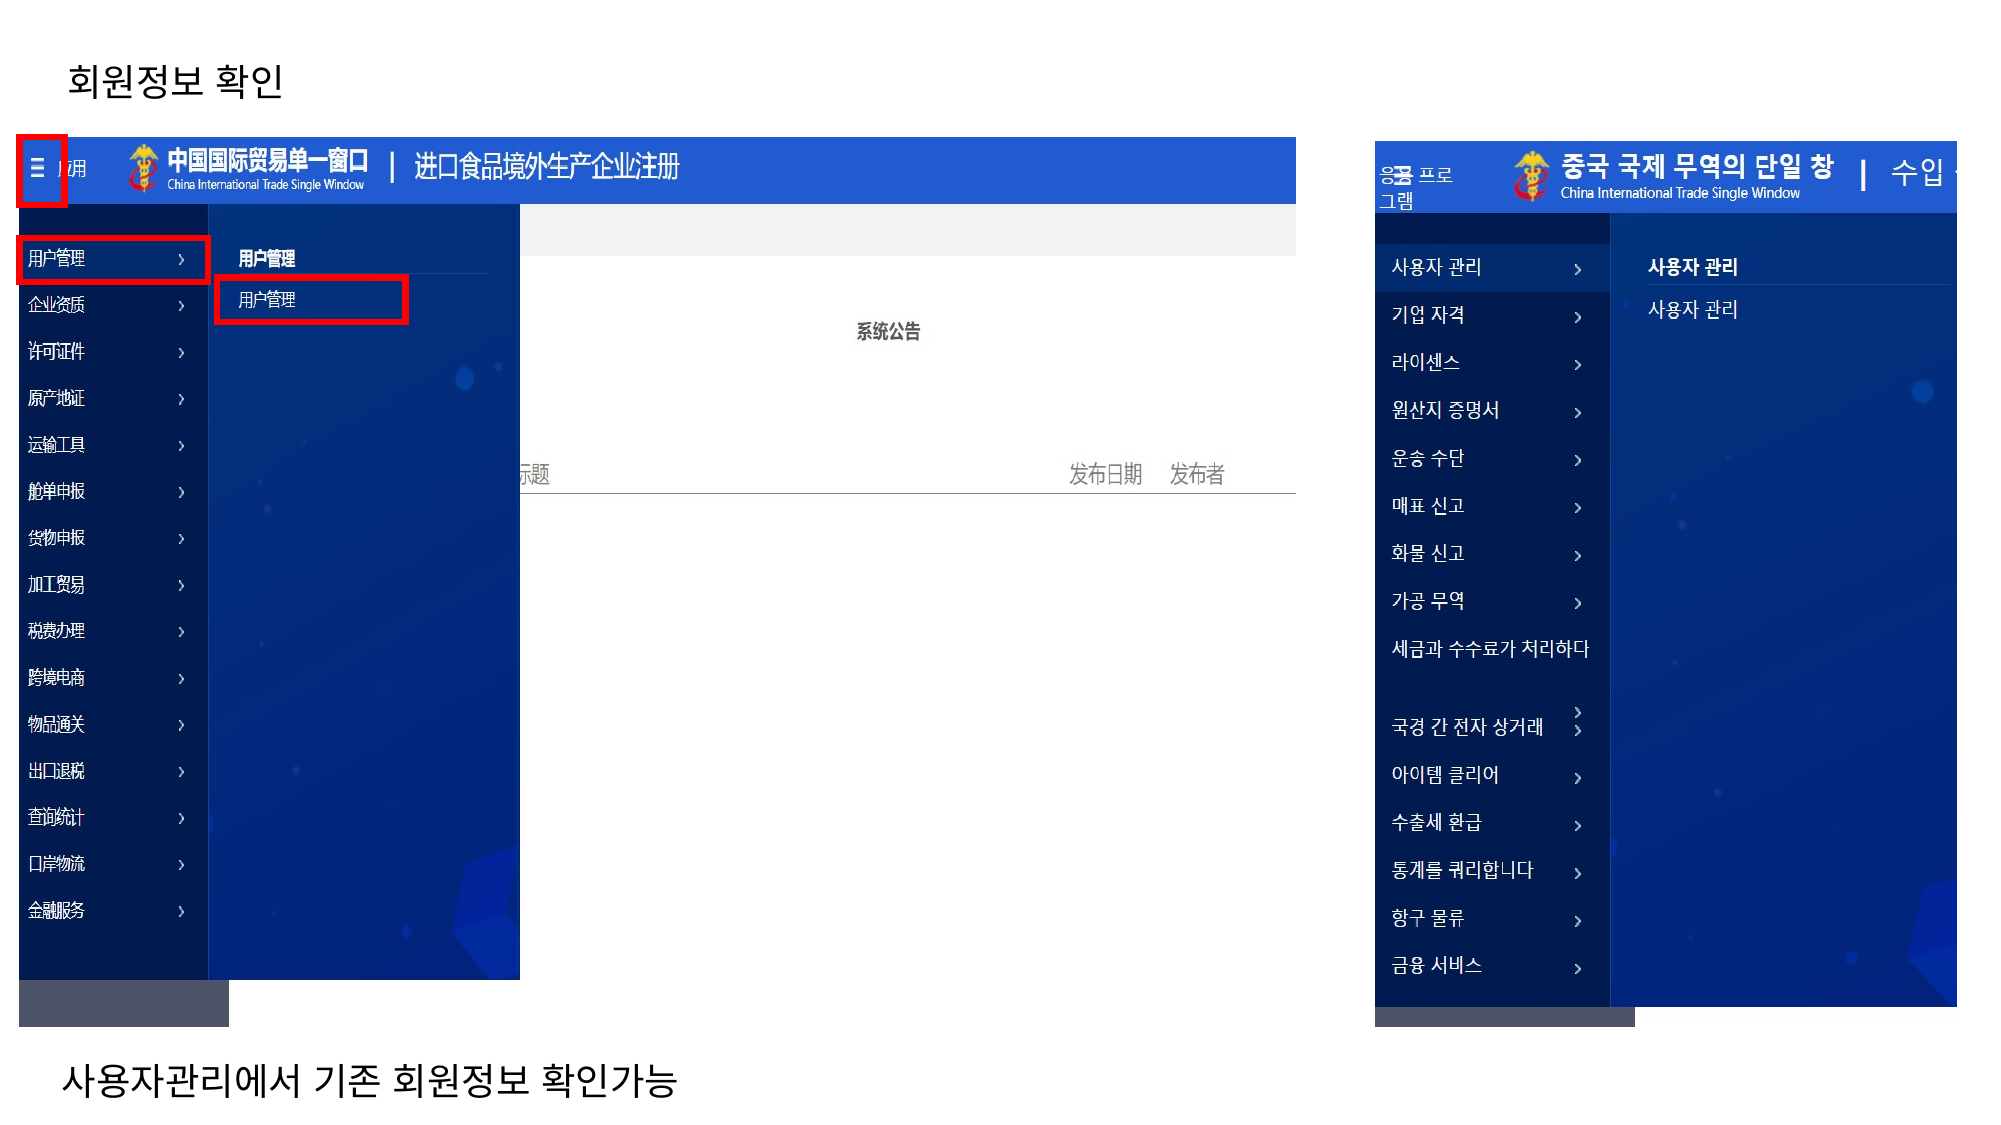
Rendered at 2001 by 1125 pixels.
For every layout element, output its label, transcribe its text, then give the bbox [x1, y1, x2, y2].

picture [1372, 137, 1957, 1027]
text_box 회원정보 확인 [52, 51, 1957, 112]
picture [19, 137, 1296, 1027]
text_box 사용자관리에서 기존 회원정보 확인가능 [46, 1050, 1952, 1111]
